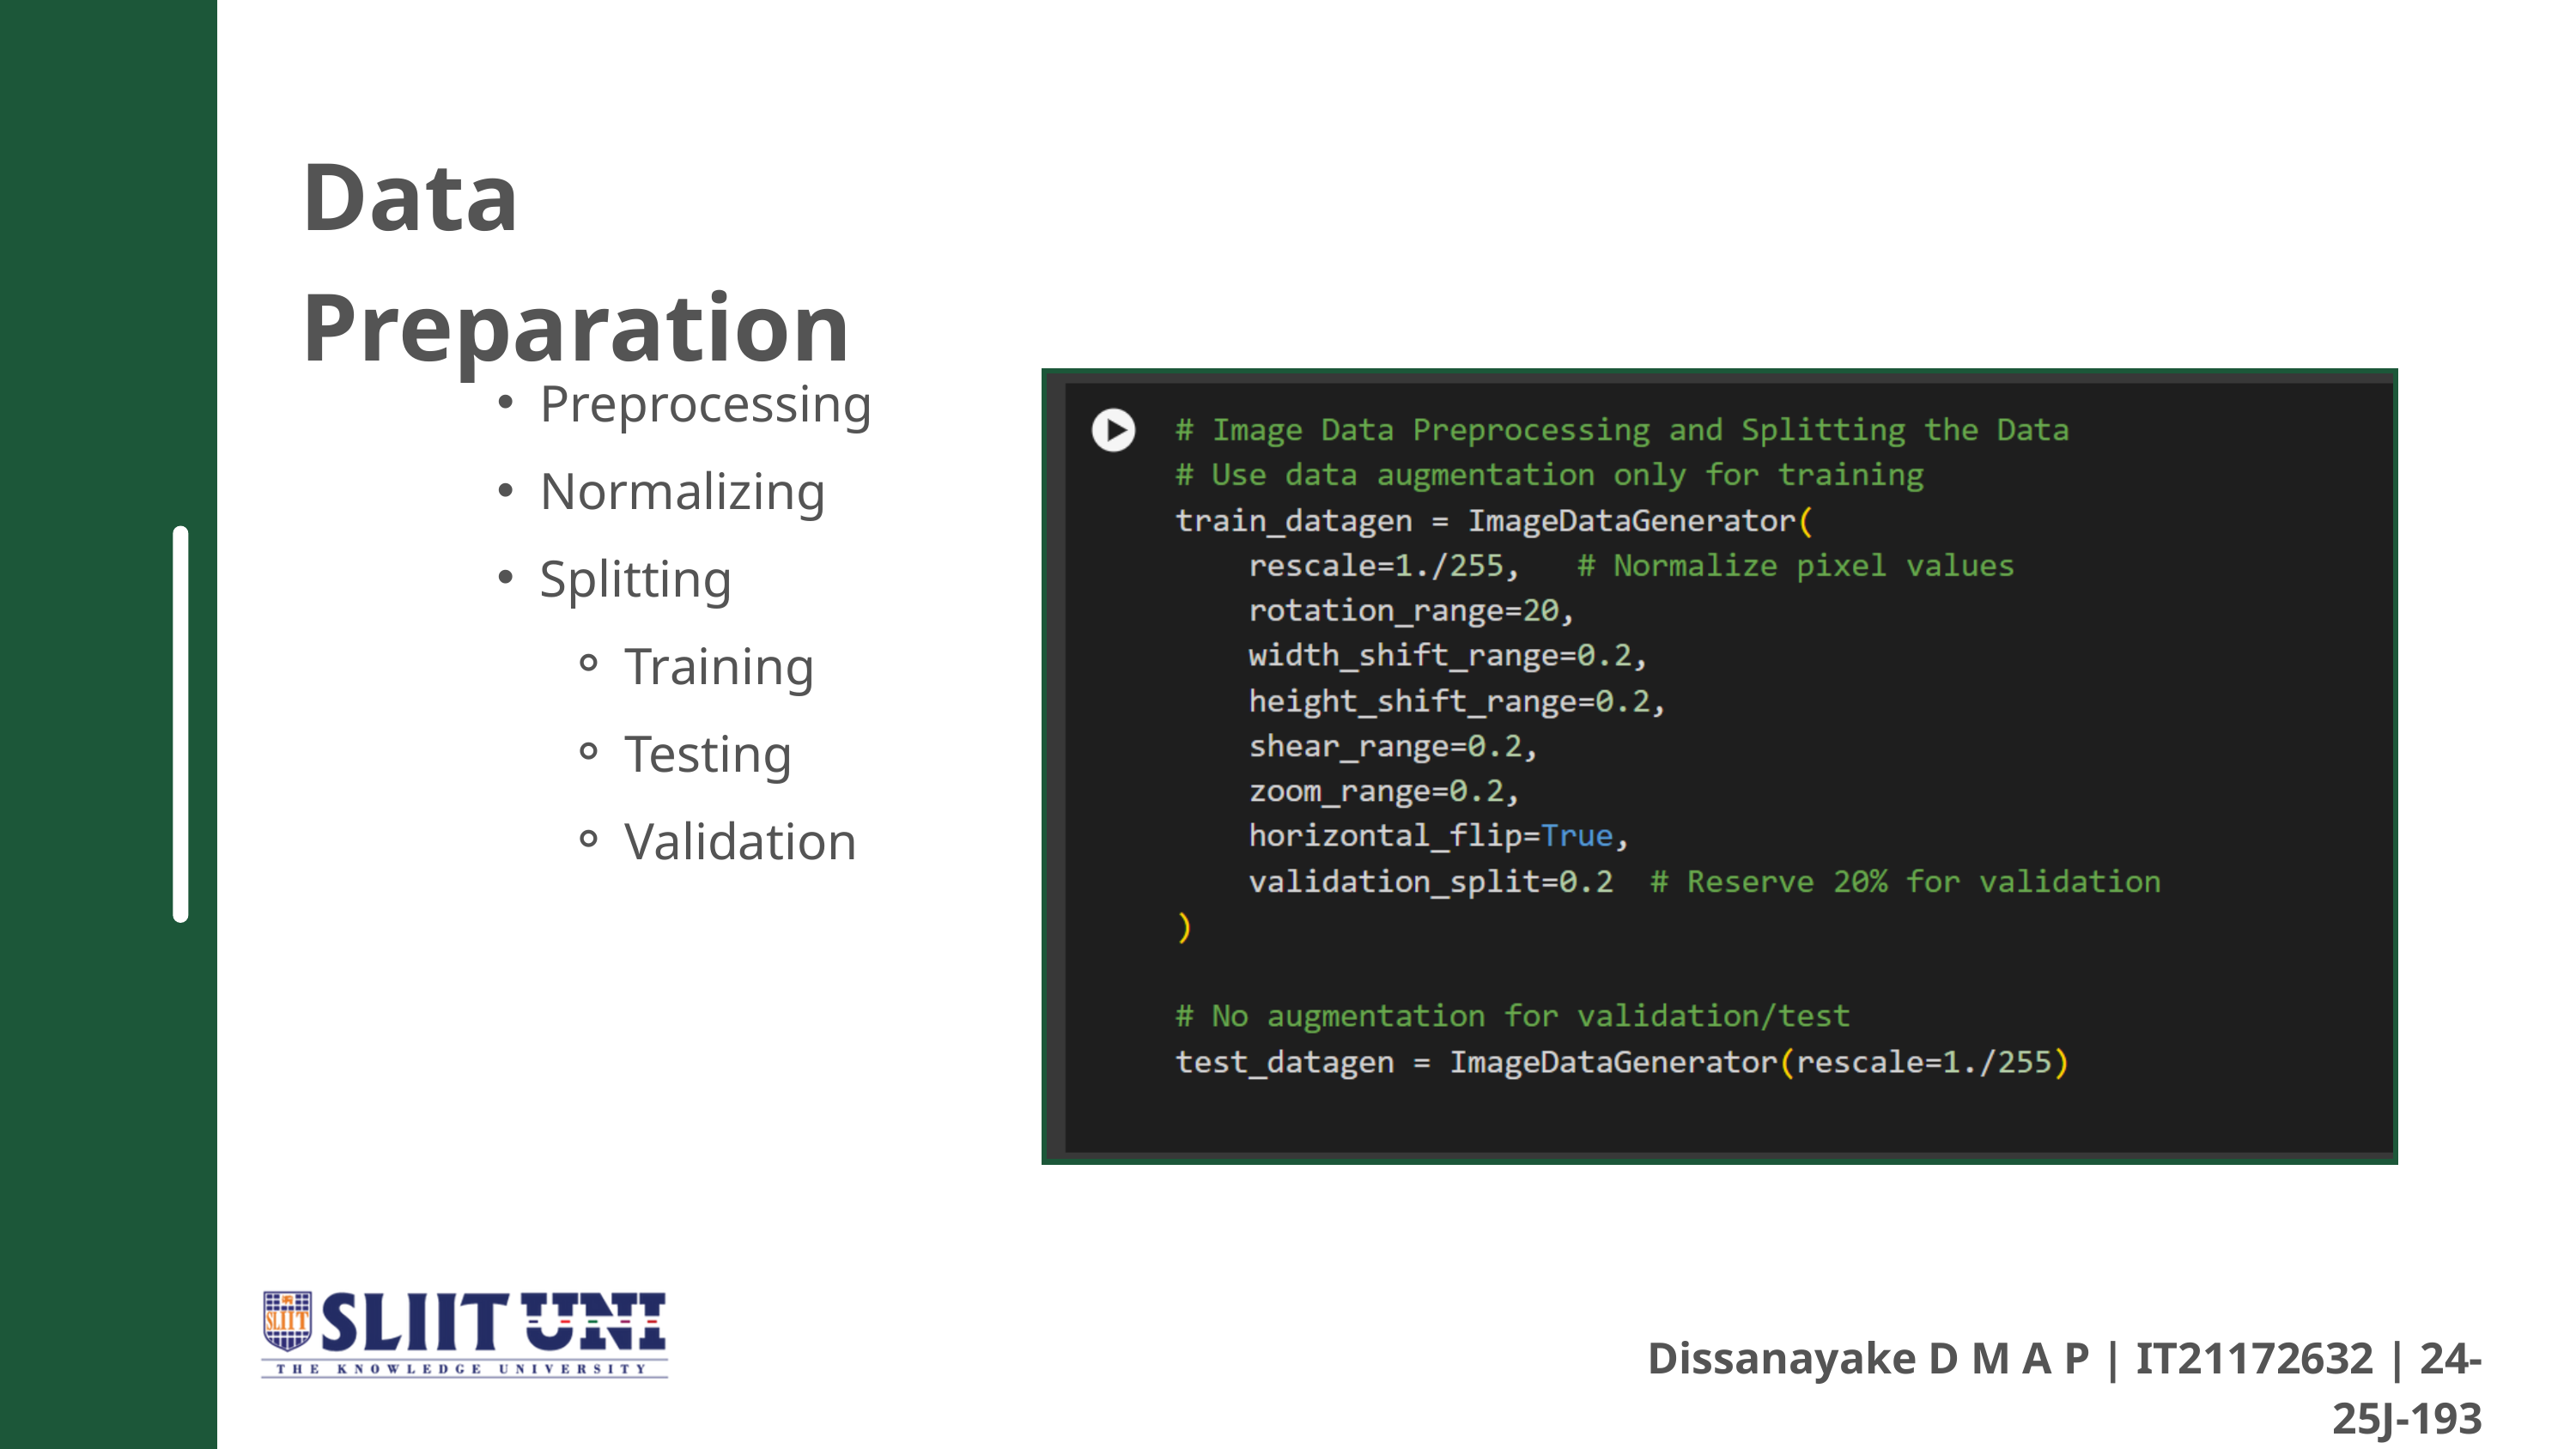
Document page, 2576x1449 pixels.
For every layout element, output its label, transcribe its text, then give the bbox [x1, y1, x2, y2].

text_box Dissanayake D M A P | IT21172632 | 24-25J-193 [1571, 1322, 2483, 1443]
text_box Data Preparation [300, 119, 1078, 380]
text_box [173, 525, 189, 924]
text_box [1044, 370, 2396, 1162]
text_box [246, 1275, 682, 1393]
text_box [0, 0, 218, 1449]
text_box Preprocessing Normalizing Splitting Training Testing Validation [454, 343, 908, 870]
